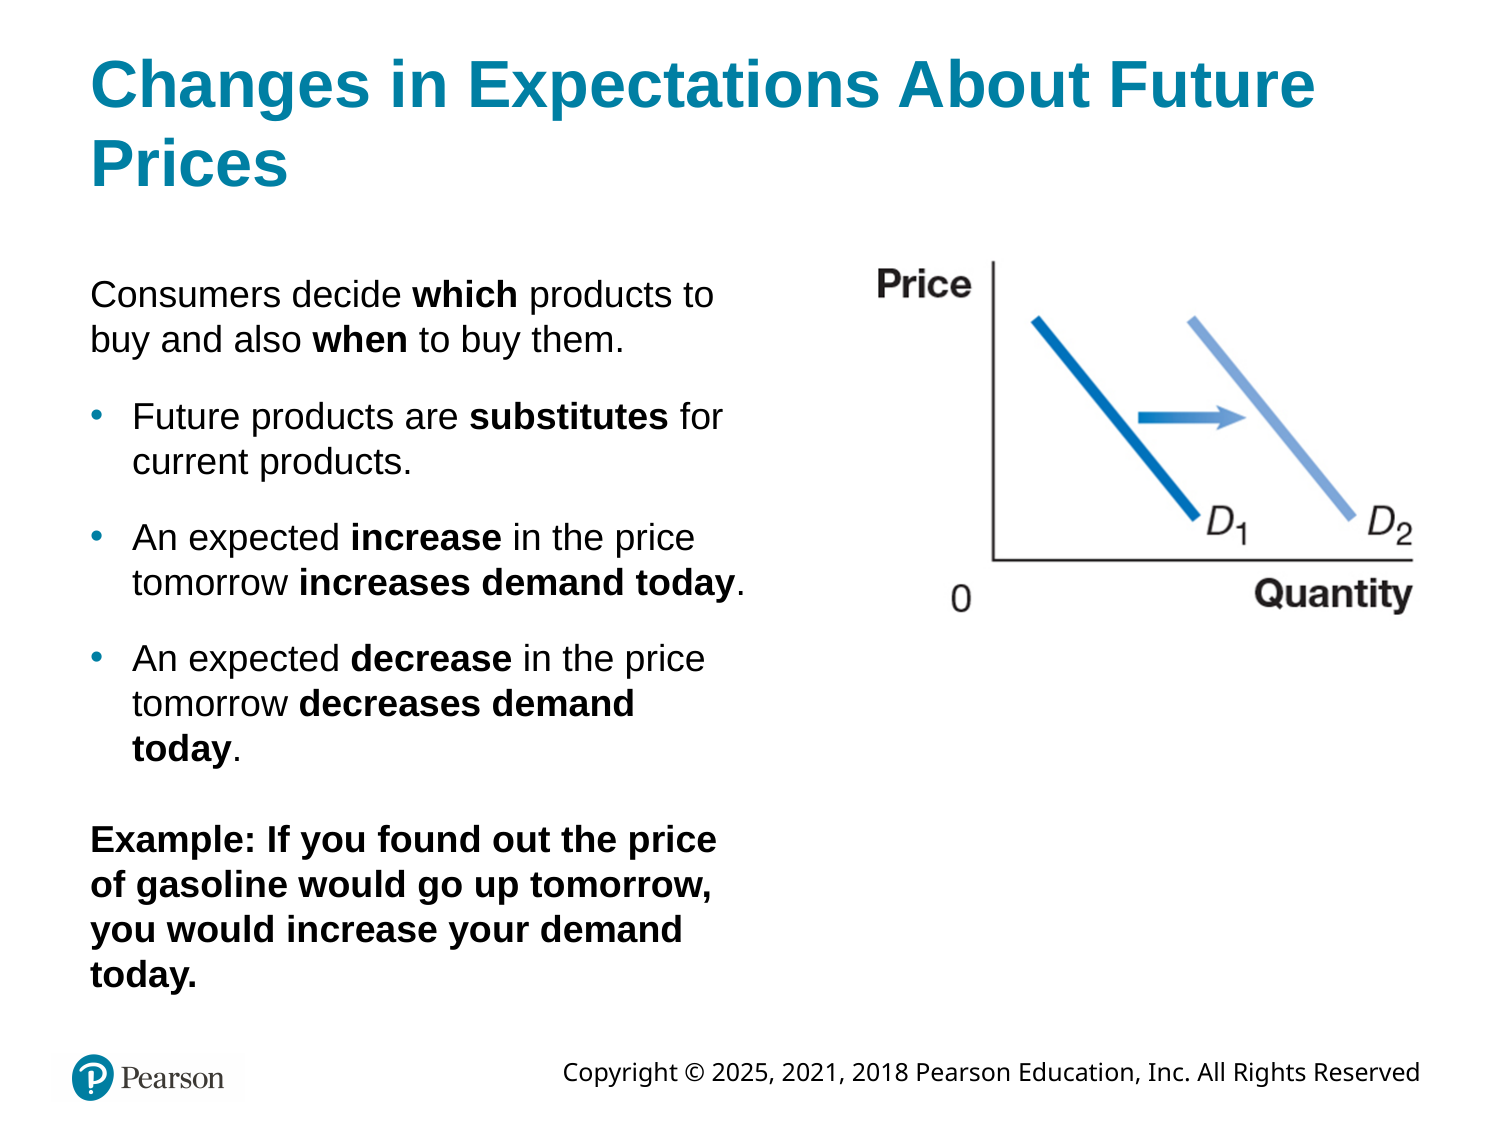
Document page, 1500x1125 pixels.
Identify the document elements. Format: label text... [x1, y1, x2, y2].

picture [872, 256, 1421, 621]
list Consumers decide which products to buy and also when to buy them. Future products are substitutes for current products. An expected increase in the price tomorrow increases demand today. An expected decrease in the price tomorrow decreases demand today. [75, 255, 771, 780]
title Changes in Expectations About Future Prices [75, 35, 1425, 216]
list Example: If you found out the price of gasoline would go up tomorrow, you would increase your demand today. [75, 800, 771, 1008]
picture [51, 1053, 245, 1102]
